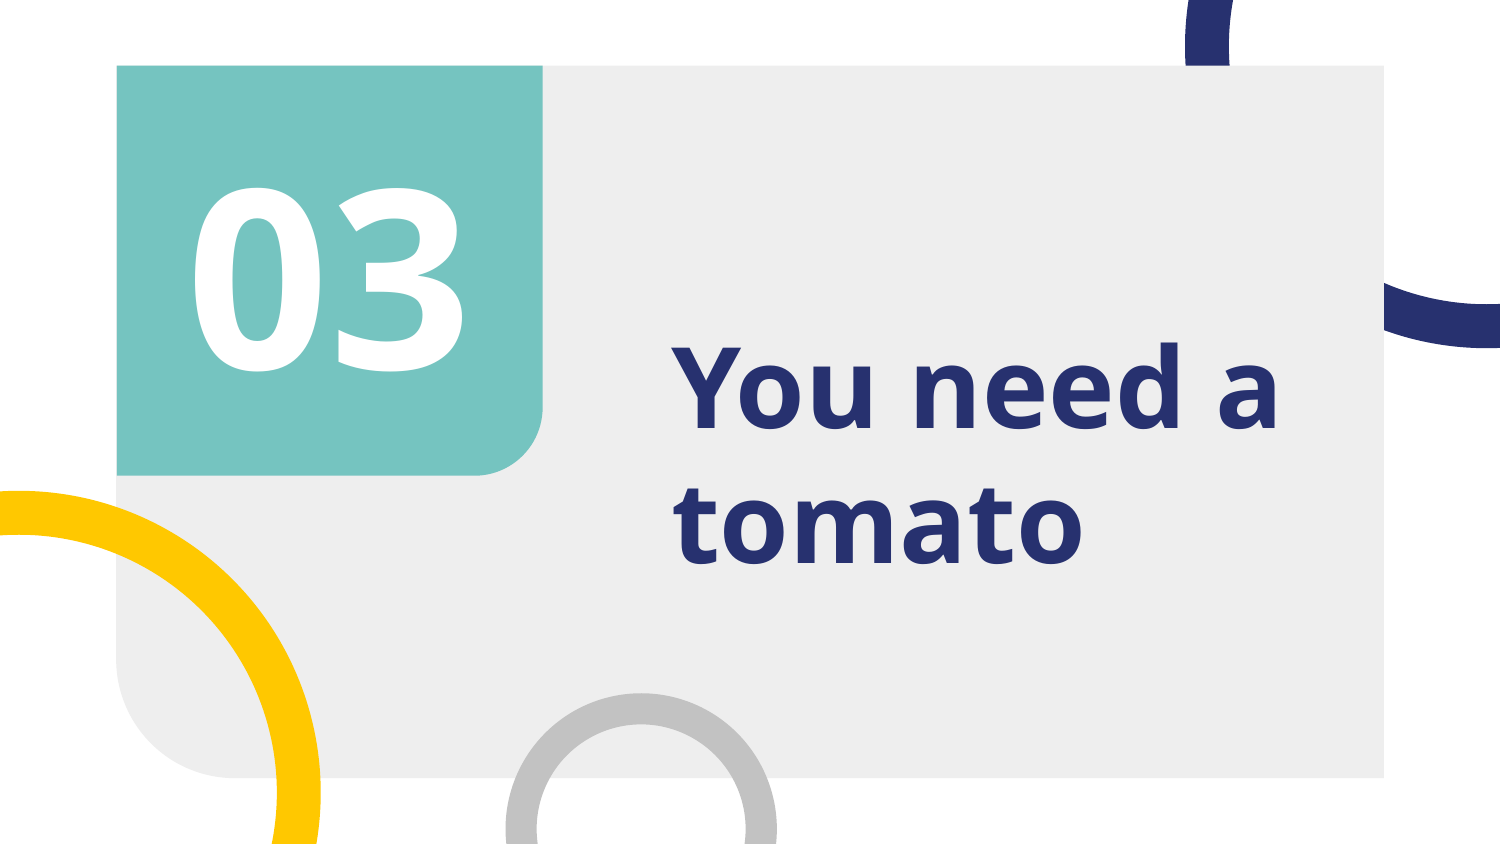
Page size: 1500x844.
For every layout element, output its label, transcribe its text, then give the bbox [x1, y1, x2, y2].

text_box [0, 490, 321, 844]
title You need a tomato [656, 301, 1306, 647]
text_box [505, 693, 777, 844]
title 03 [117, 130, 543, 408]
